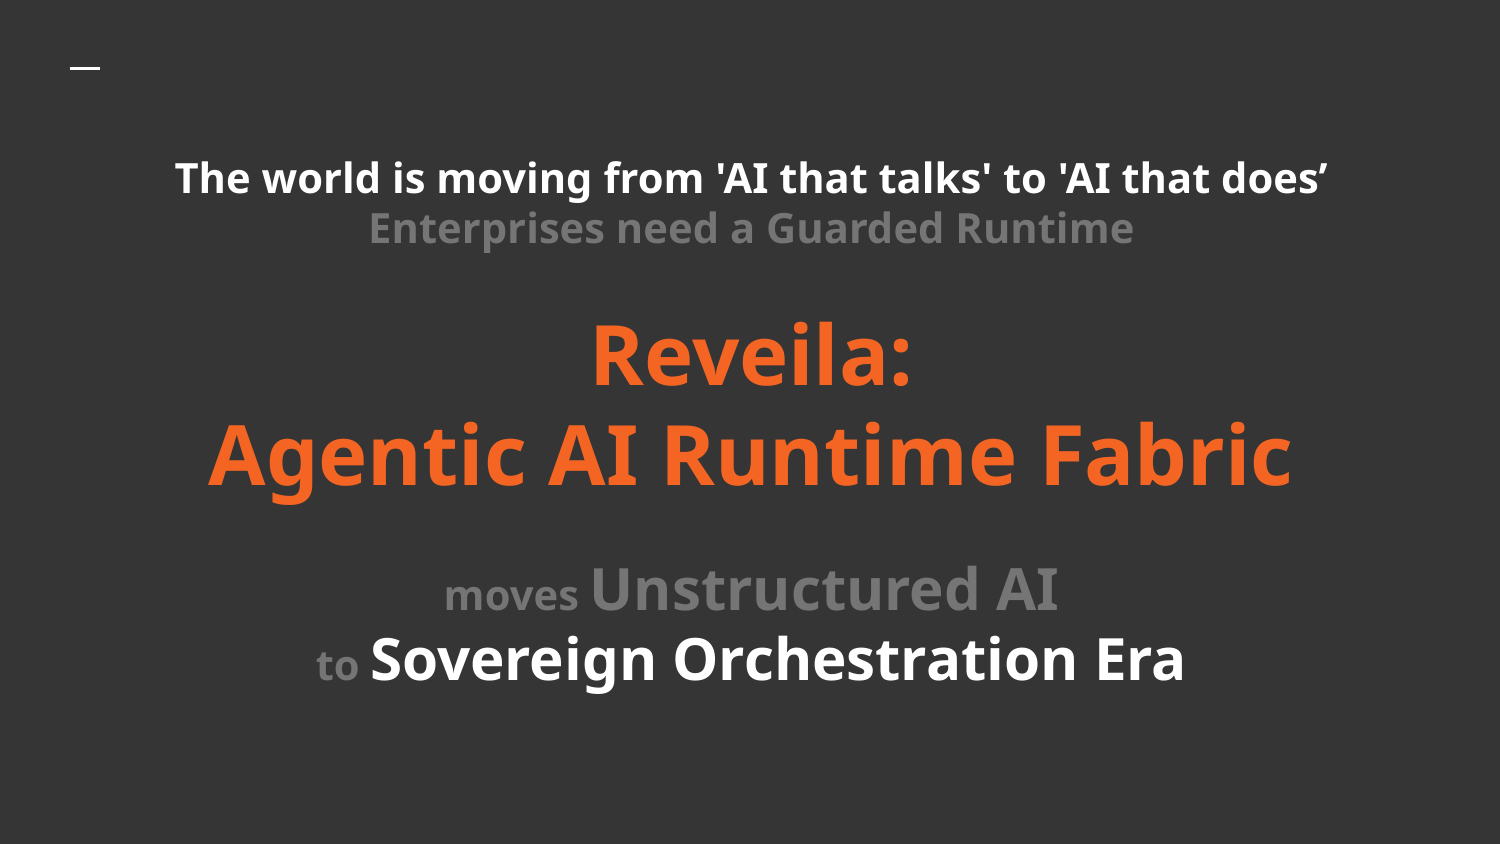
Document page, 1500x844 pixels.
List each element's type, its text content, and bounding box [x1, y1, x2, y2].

title The world is moving from 'AI that talks' to 'AI that does’ Enterprises need a Guarded Runtime Reveila: Agentic AI Runtime Fabric moves Unstructured AI to Sovereign Orchestration Era [43, 41, 1460, 802]
